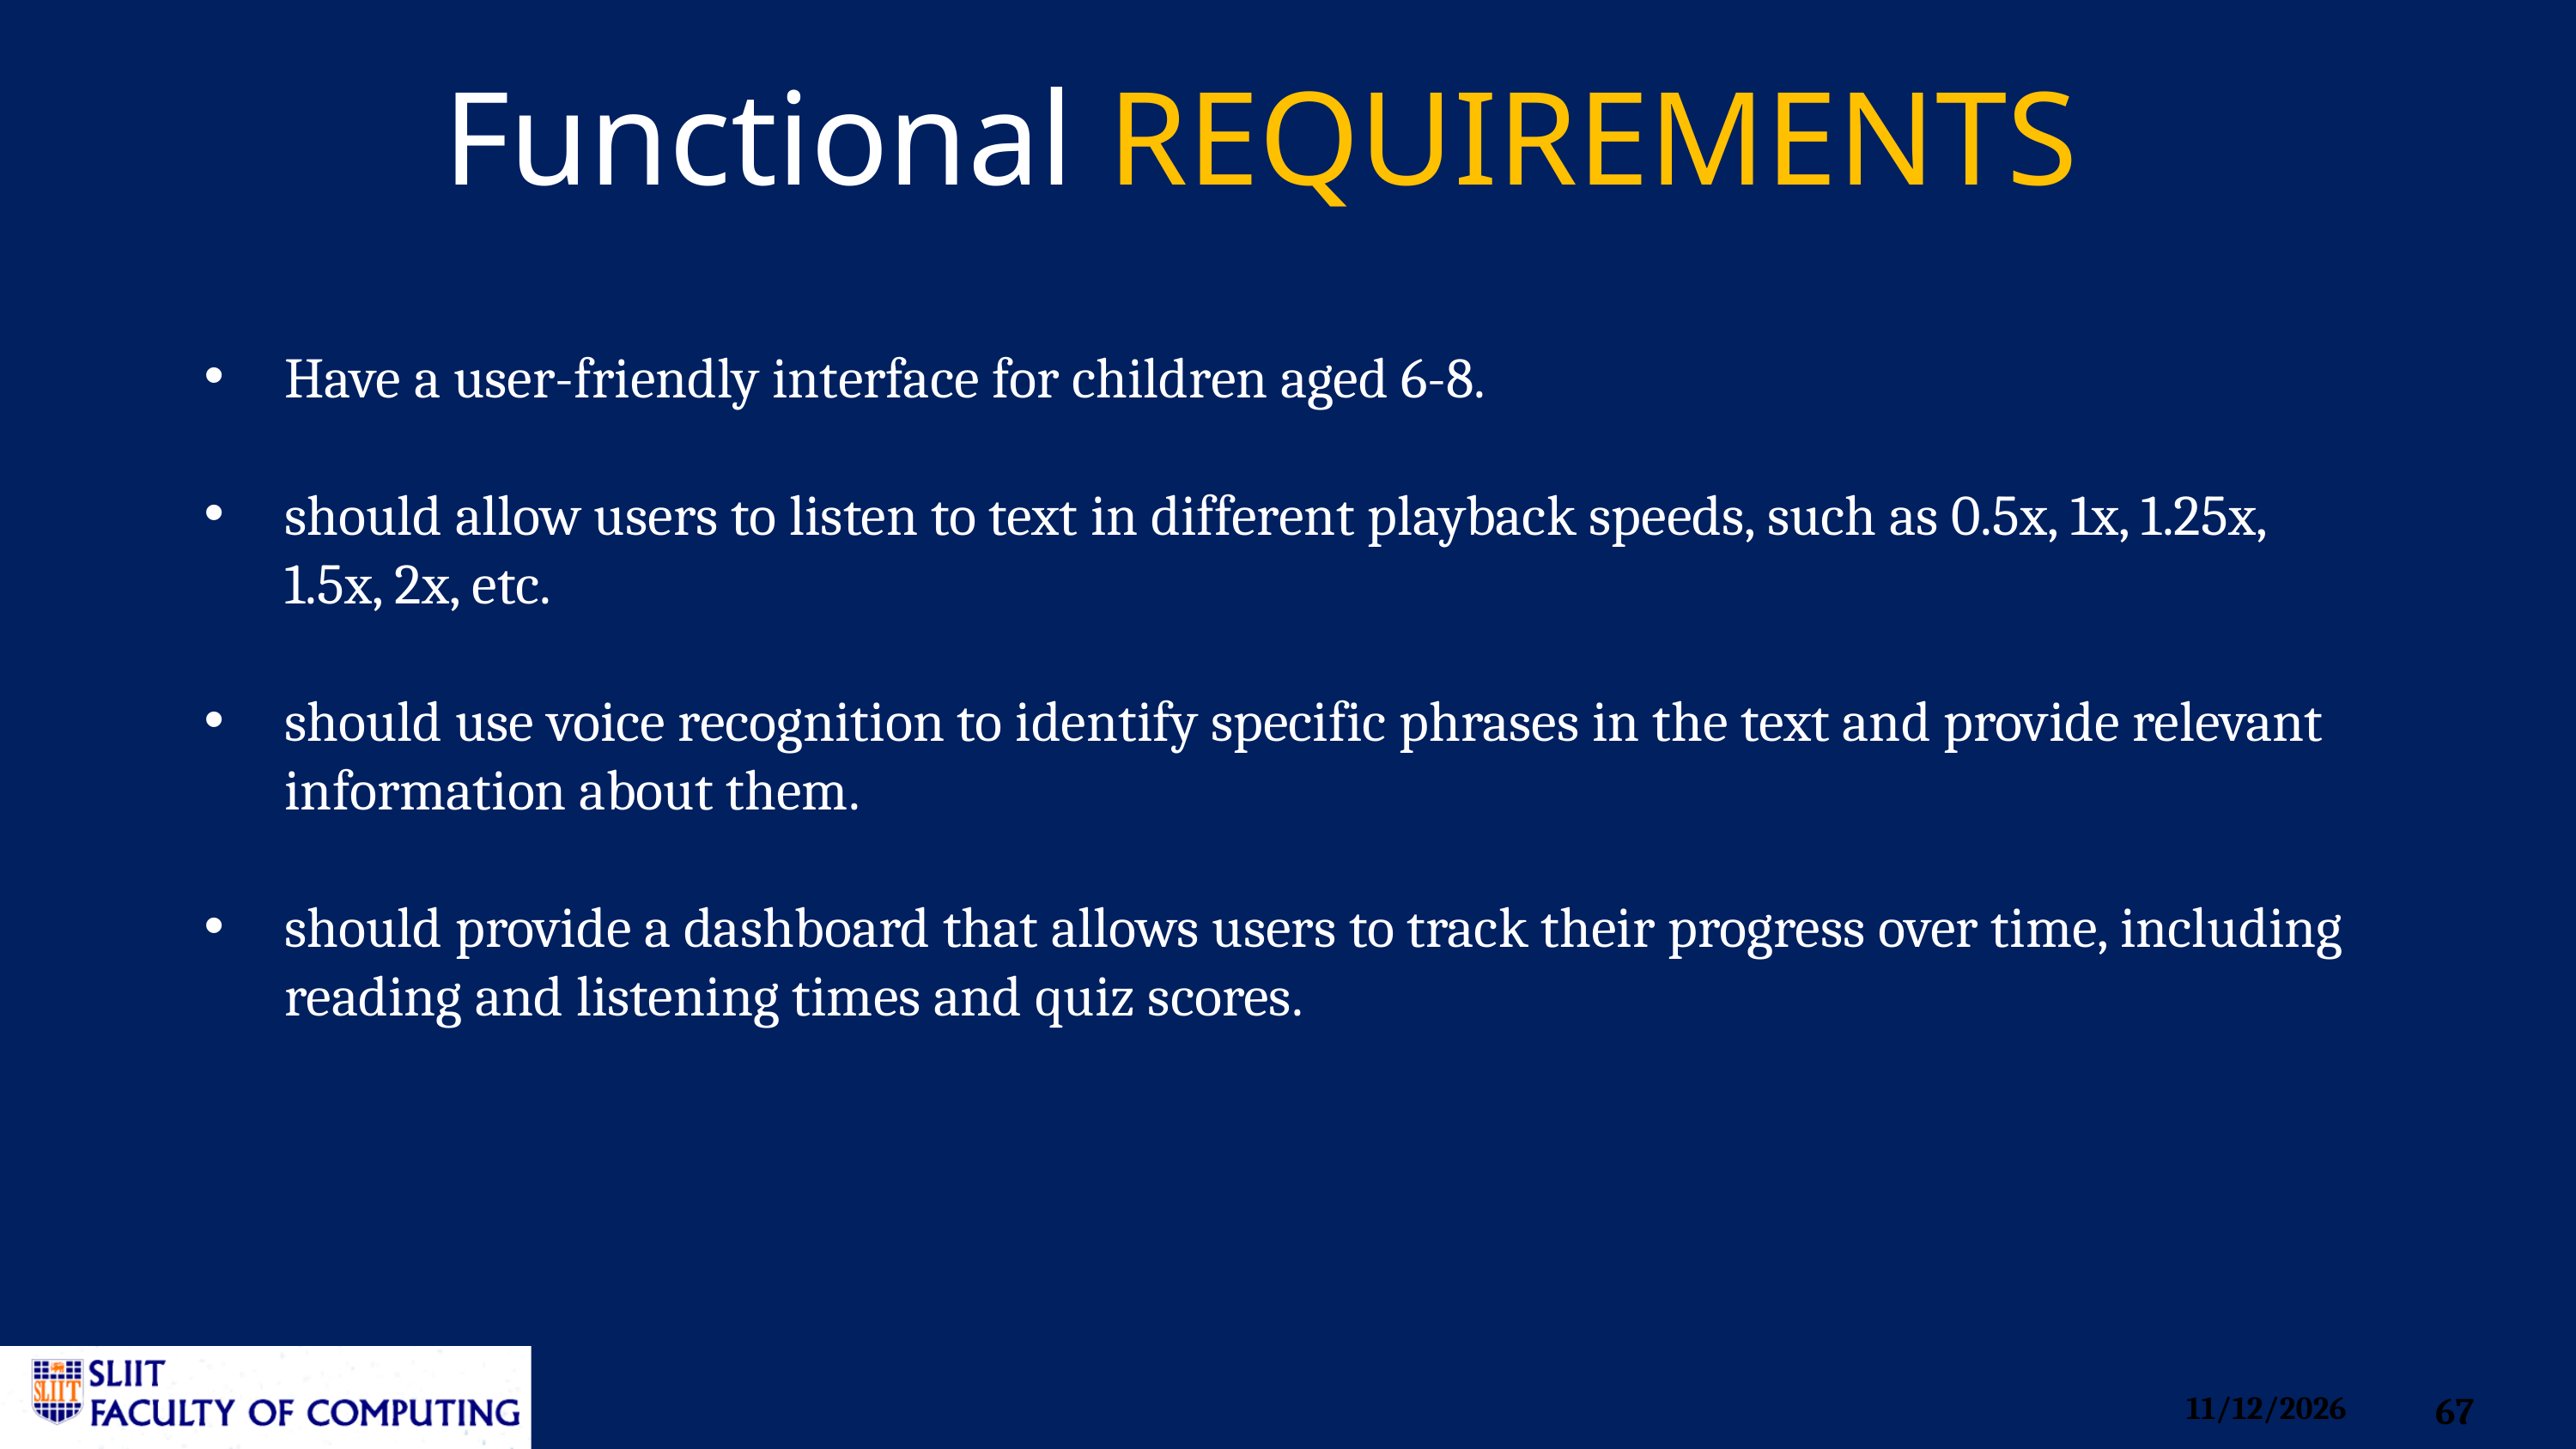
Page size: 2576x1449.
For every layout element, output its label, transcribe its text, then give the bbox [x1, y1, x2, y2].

list Have a user-friendly interface for children aged 6-8. should allow users to listen to text in different playback speeds, such as 0.5x, 1x, 1.25x, 1.5x, 2x, etc. should use voice recognition to identify specific phrases in the text and provide relevant information about them. should provide a dashboard that allows users to track their progress over time, including reading and listening times and quiz scores. [191, 333, 2385, 1290]
picture [0, 1346, 532, 1449]
text_box Functional REQUIREMENTS​ [372, 49, 2117, 372]
